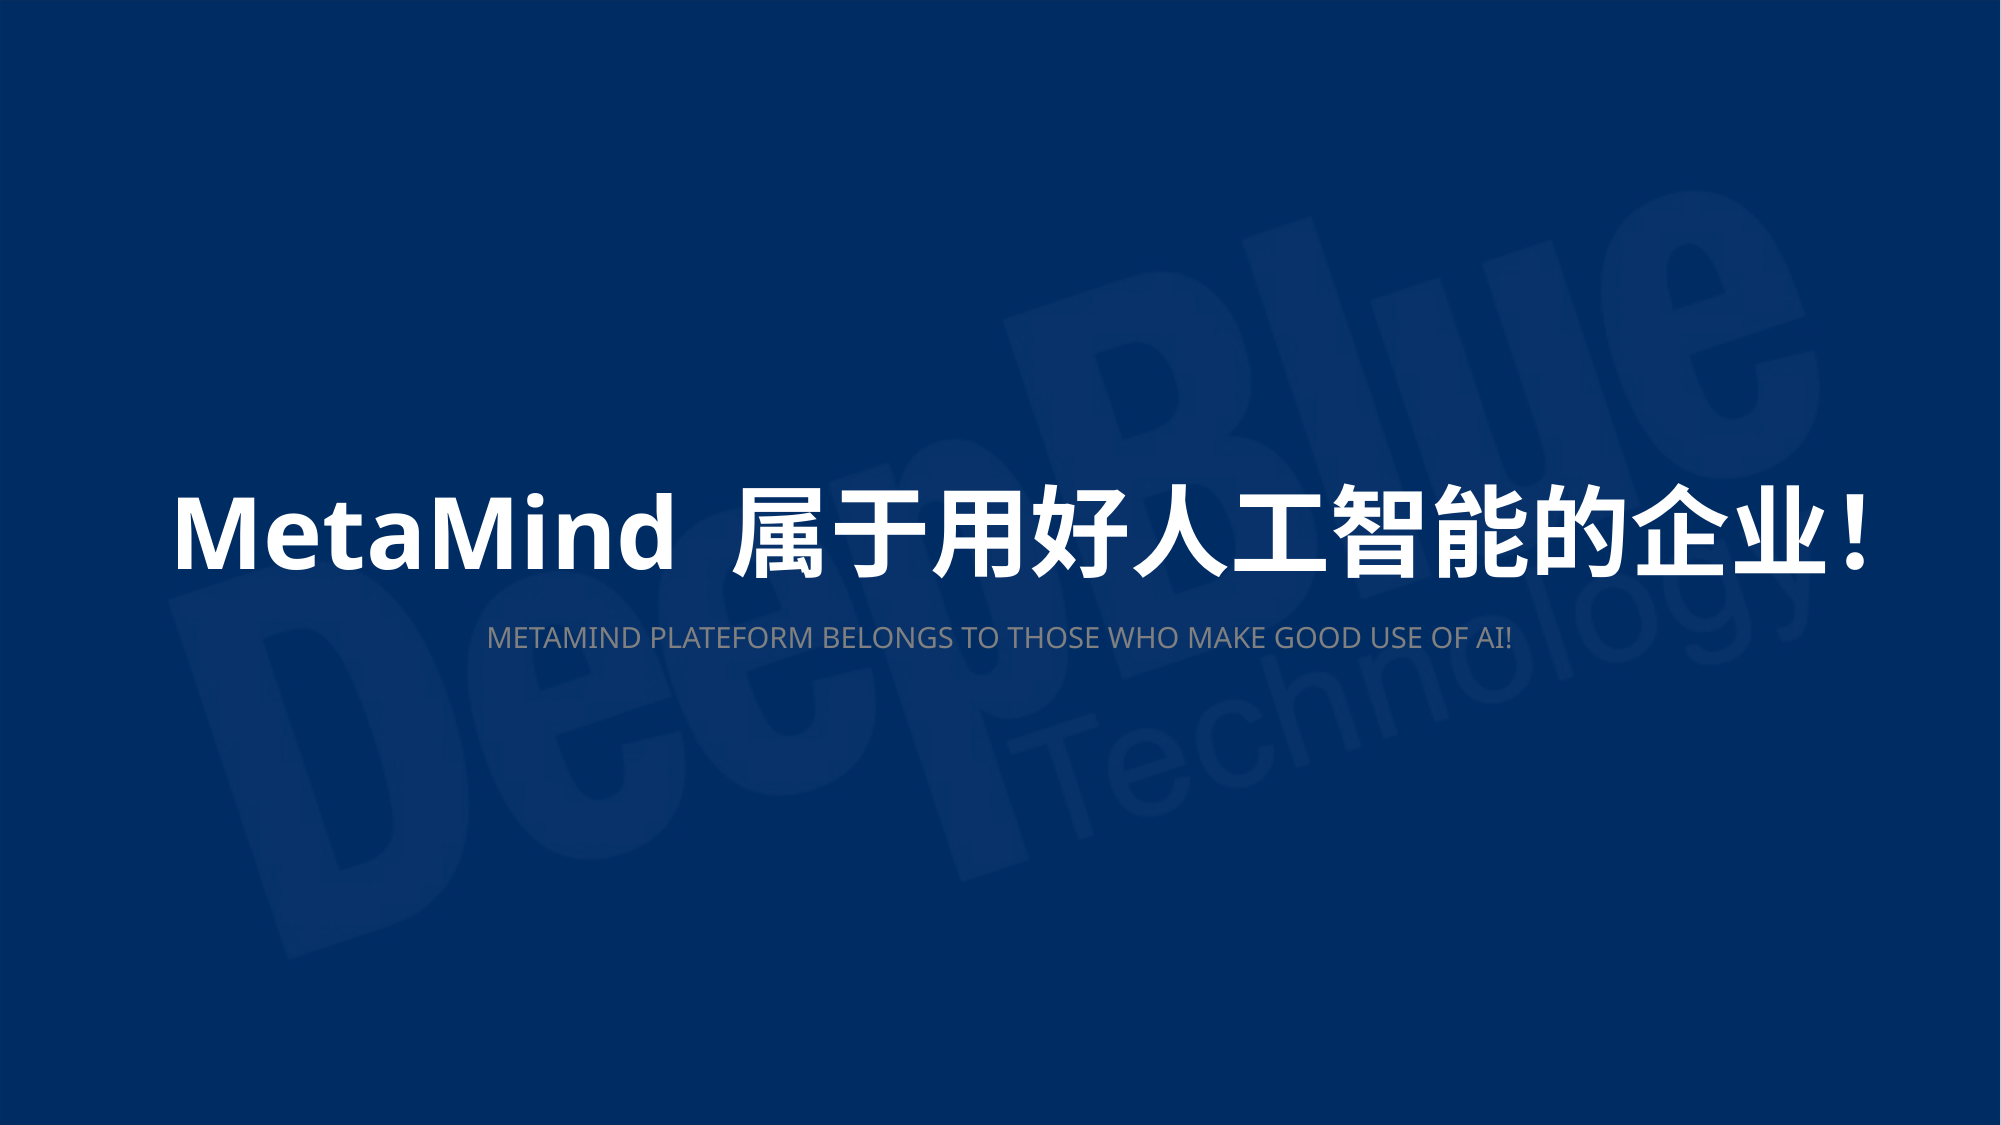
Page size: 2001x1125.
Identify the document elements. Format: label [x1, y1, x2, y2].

text_box [134, 462, 1866, 663]
